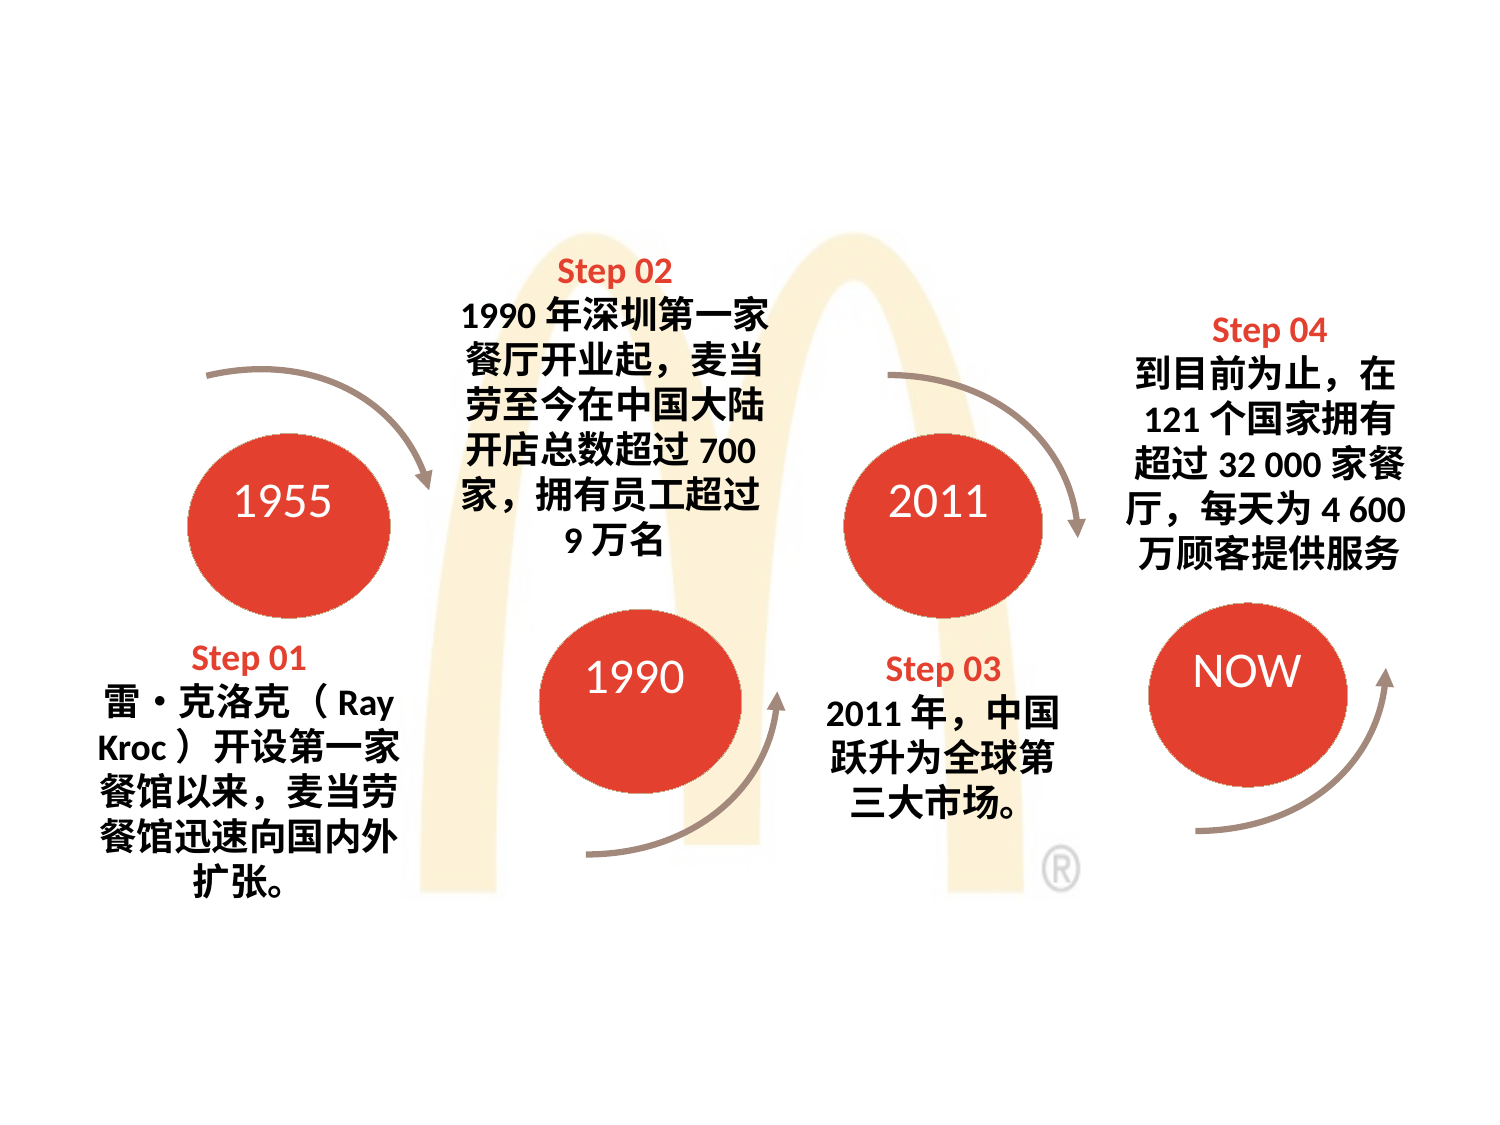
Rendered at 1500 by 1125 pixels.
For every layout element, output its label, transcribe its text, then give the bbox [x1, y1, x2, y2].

text_box Step 02 1990年深圳第一家餐厅开业起，麦当劳至今在中国大陆开店总数超过700家，拥有员工超过9万名 [456, 246, 774, 562]
text_box [206, 369, 432, 491]
text_box [1195, 667, 1392, 832]
text_box [887, 374, 1084, 539]
text_box [585, 691, 784, 855]
text_box 1990 [538, 609, 742, 794]
text_box Step 03 2011年，中国跃升为全球第三大市场。 [820, 644, 1067, 825]
text_box Step 04 到目前为止，在121个国家拥有超过32 000家餐厅，每天为4 600万顾客提供服务 [1125, 304, 1415, 575]
text_box NOW [1148, 602, 1348, 788]
text_box Step 01 雷•克洛克（Ray Kroc）开设第一家餐馆以来，麦当劳餐馆迅速向国内外扩张。 [88, 633, 411, 904]
text_box 2011 [843, 433, 1043, 619]
text_box 1955 [187, 433, 391, 619]
